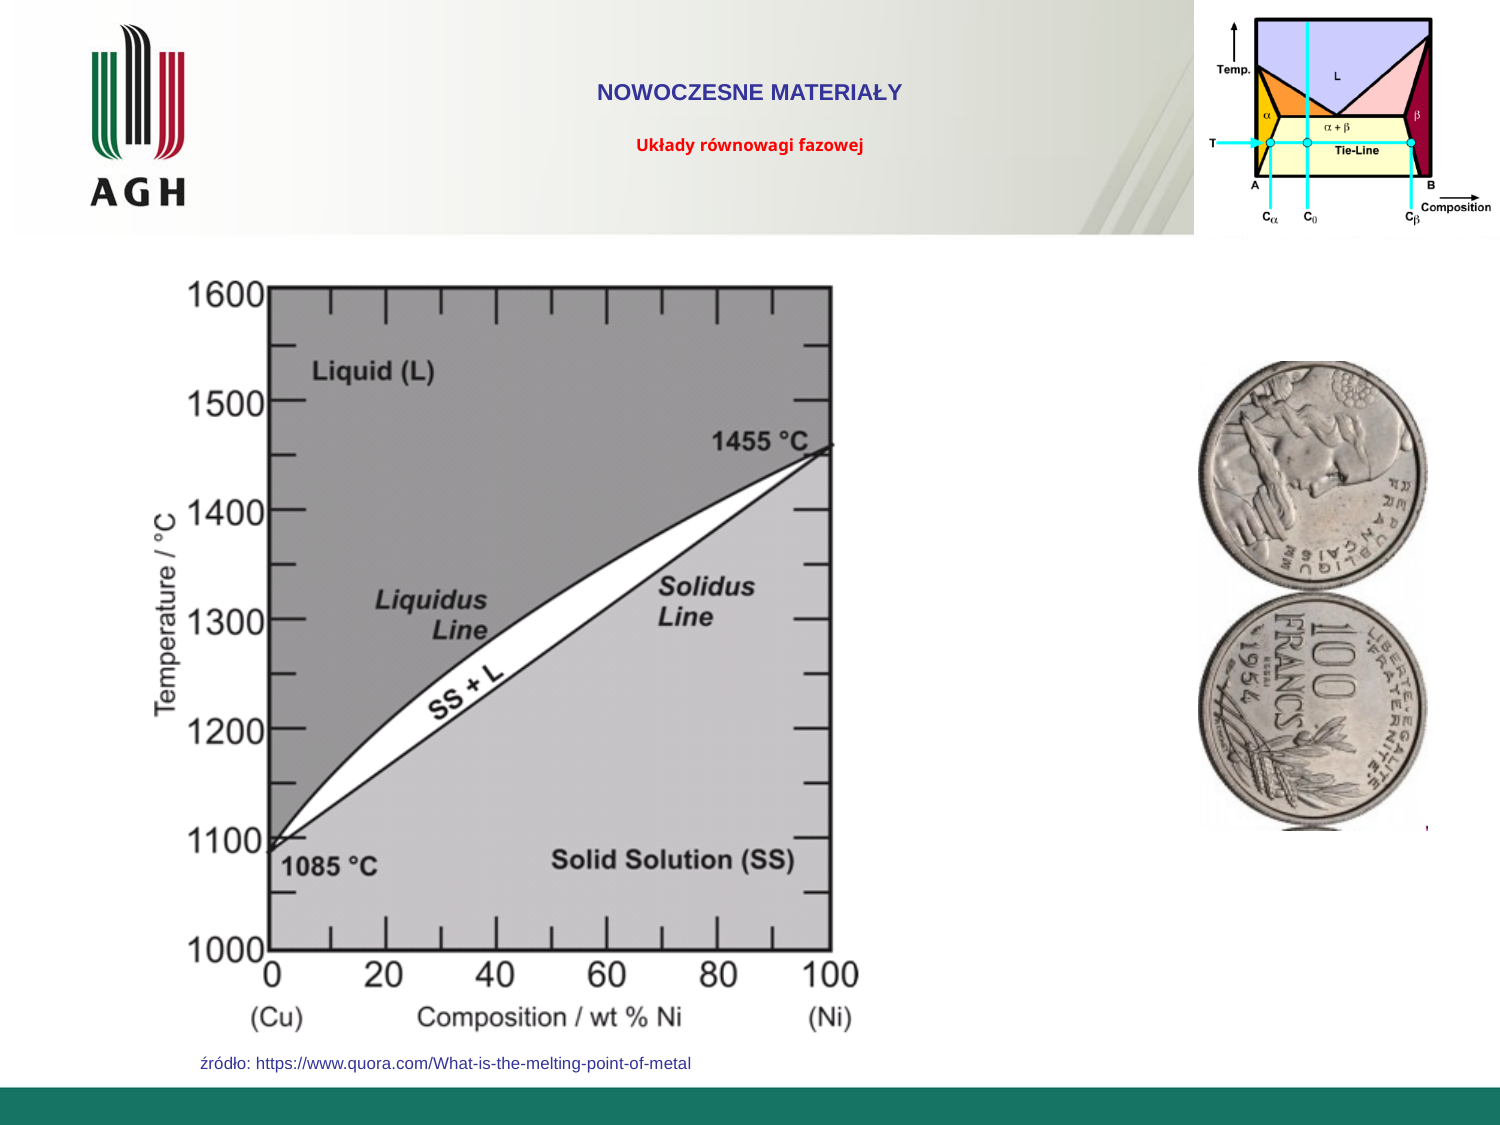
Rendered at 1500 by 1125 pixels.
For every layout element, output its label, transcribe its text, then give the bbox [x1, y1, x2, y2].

text_box źródło: https://www.quora.com/What-is-the-melting-point-of-metal [0, 1043, 892, 1094]
picture [0, 0, 1500, 1125]
text_box NOWOCZESNE MATERIAŁY [584, 78, 916, 129]
text_box Układy równowagi fazowej [259, 122, 1188, 178]
